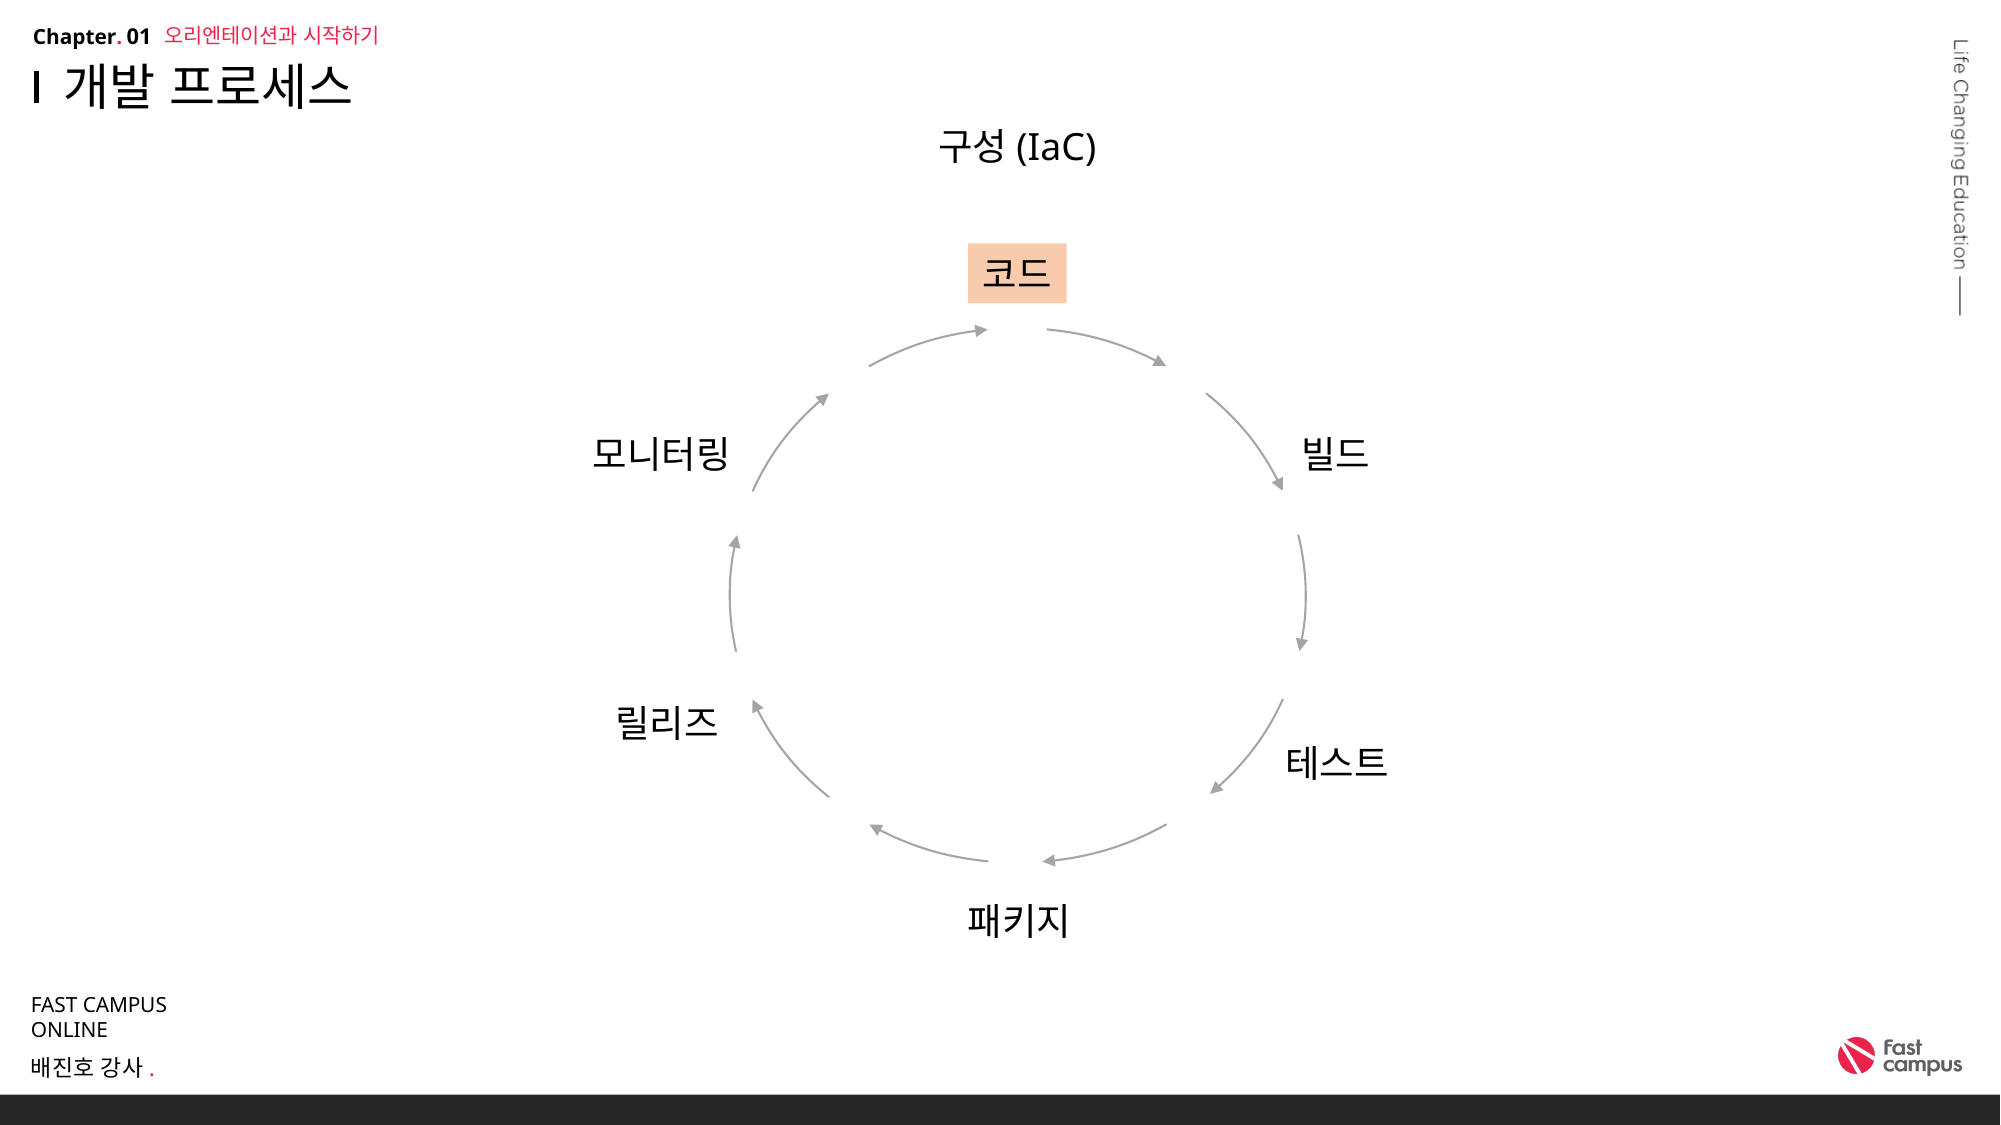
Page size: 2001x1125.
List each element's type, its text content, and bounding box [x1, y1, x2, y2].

text_box 릴리즈 [600, 692, 729, 752]
list 01 [111, 18, 150, 55]
text_box 테스트 [1306, 732, 1404, 792]
text_box 모니터링 [578, 423, 729, 484]
text_box 패키지 [953, 891, 1087, 951]
picture [1942, 23, 1981, 316]
list 오리엔테이션과 시작하기 [150, 18, 511, 55]
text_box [729, 329, 1306, 862]
text_box 구성(IaC) [923, 115, 1112, 176]
text_box 빌드 [1306, 423, 1385, 484]
title ﻿개발 프로세스 [36, 54, 1830, 111]
text_box 코드 [967, 243, 1067, 304]
picture [1838, 1037, 1962, 1076]
